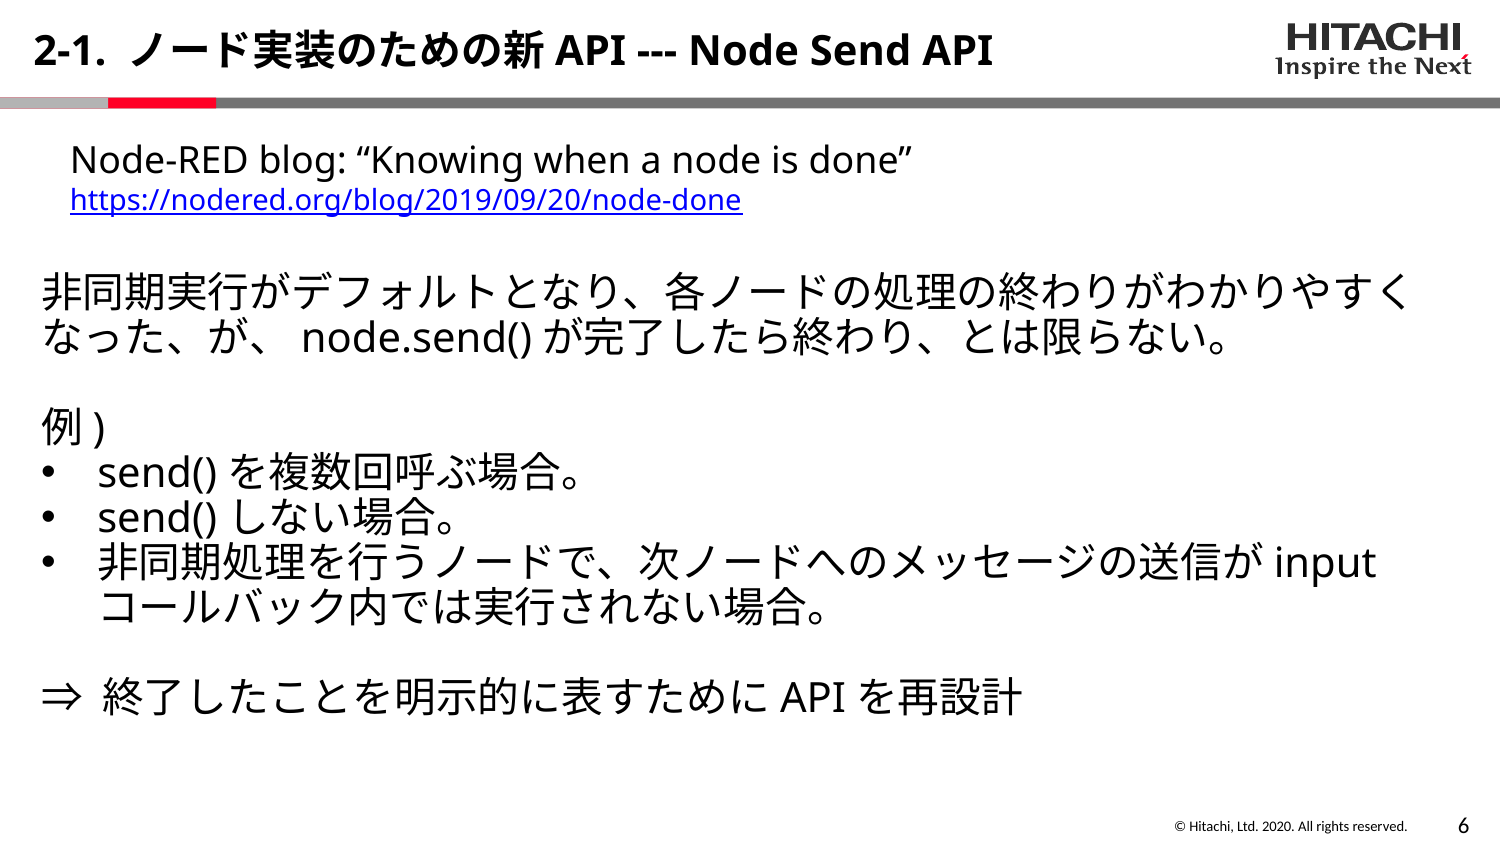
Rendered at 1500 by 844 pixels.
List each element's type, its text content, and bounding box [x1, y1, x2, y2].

text_box Node-RED blog: “Knowing when a node is done” https://nodered.org/blog/2019/09/20/node-done [55, 133, 928, 225]
text_box 非同期実行がデフォルトとなり、各ノードの処理の終わりがわかりやすくなった、が、node.send()が完了したら終わり、とは限らない。 例) send()を複数回呼ぶ場合。 send()しない場合。 非同期処理を行うノードで、次ノードへのメッセージの送信がinputコールバック内では実行されない場合。 ⇒ 終了したことを明示的に表すためにAPIを再設計 [26, 263, 1474, 729]
title 2-1. ノード実装のための新API --- Node Send API [18, 22, 1032, 83]
